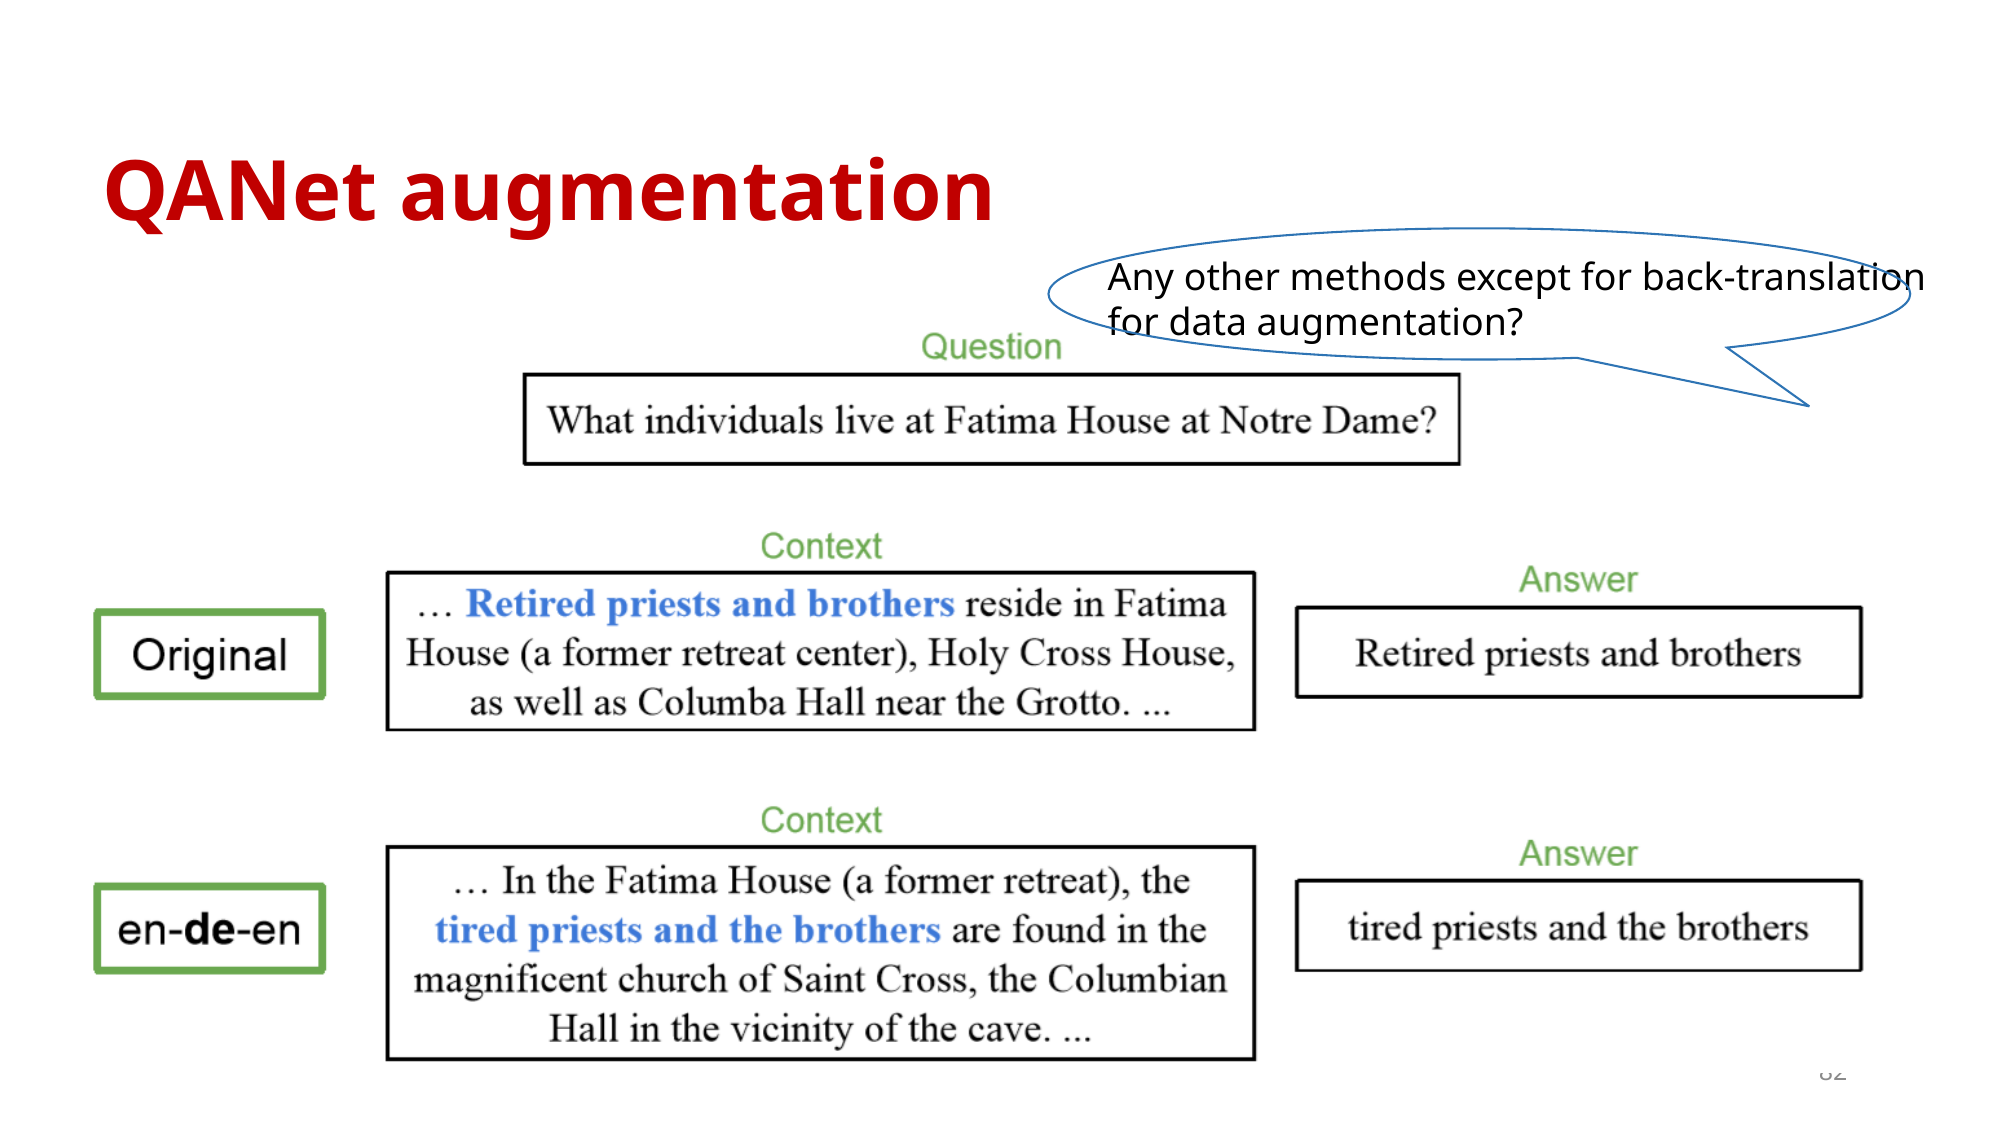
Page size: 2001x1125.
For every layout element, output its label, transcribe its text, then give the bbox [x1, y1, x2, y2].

slide_number 82 [1412, 1073, 1863, 1103]
list QANet augmentation [87, 141, 1813, 312]
text_box [1047, 227, 1912, 322]
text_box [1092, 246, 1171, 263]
picture [87, 312, 1873, 1073]
text_box Any other methods except for back-translation for data augmentation? [1788, 246, 1942, 351]
